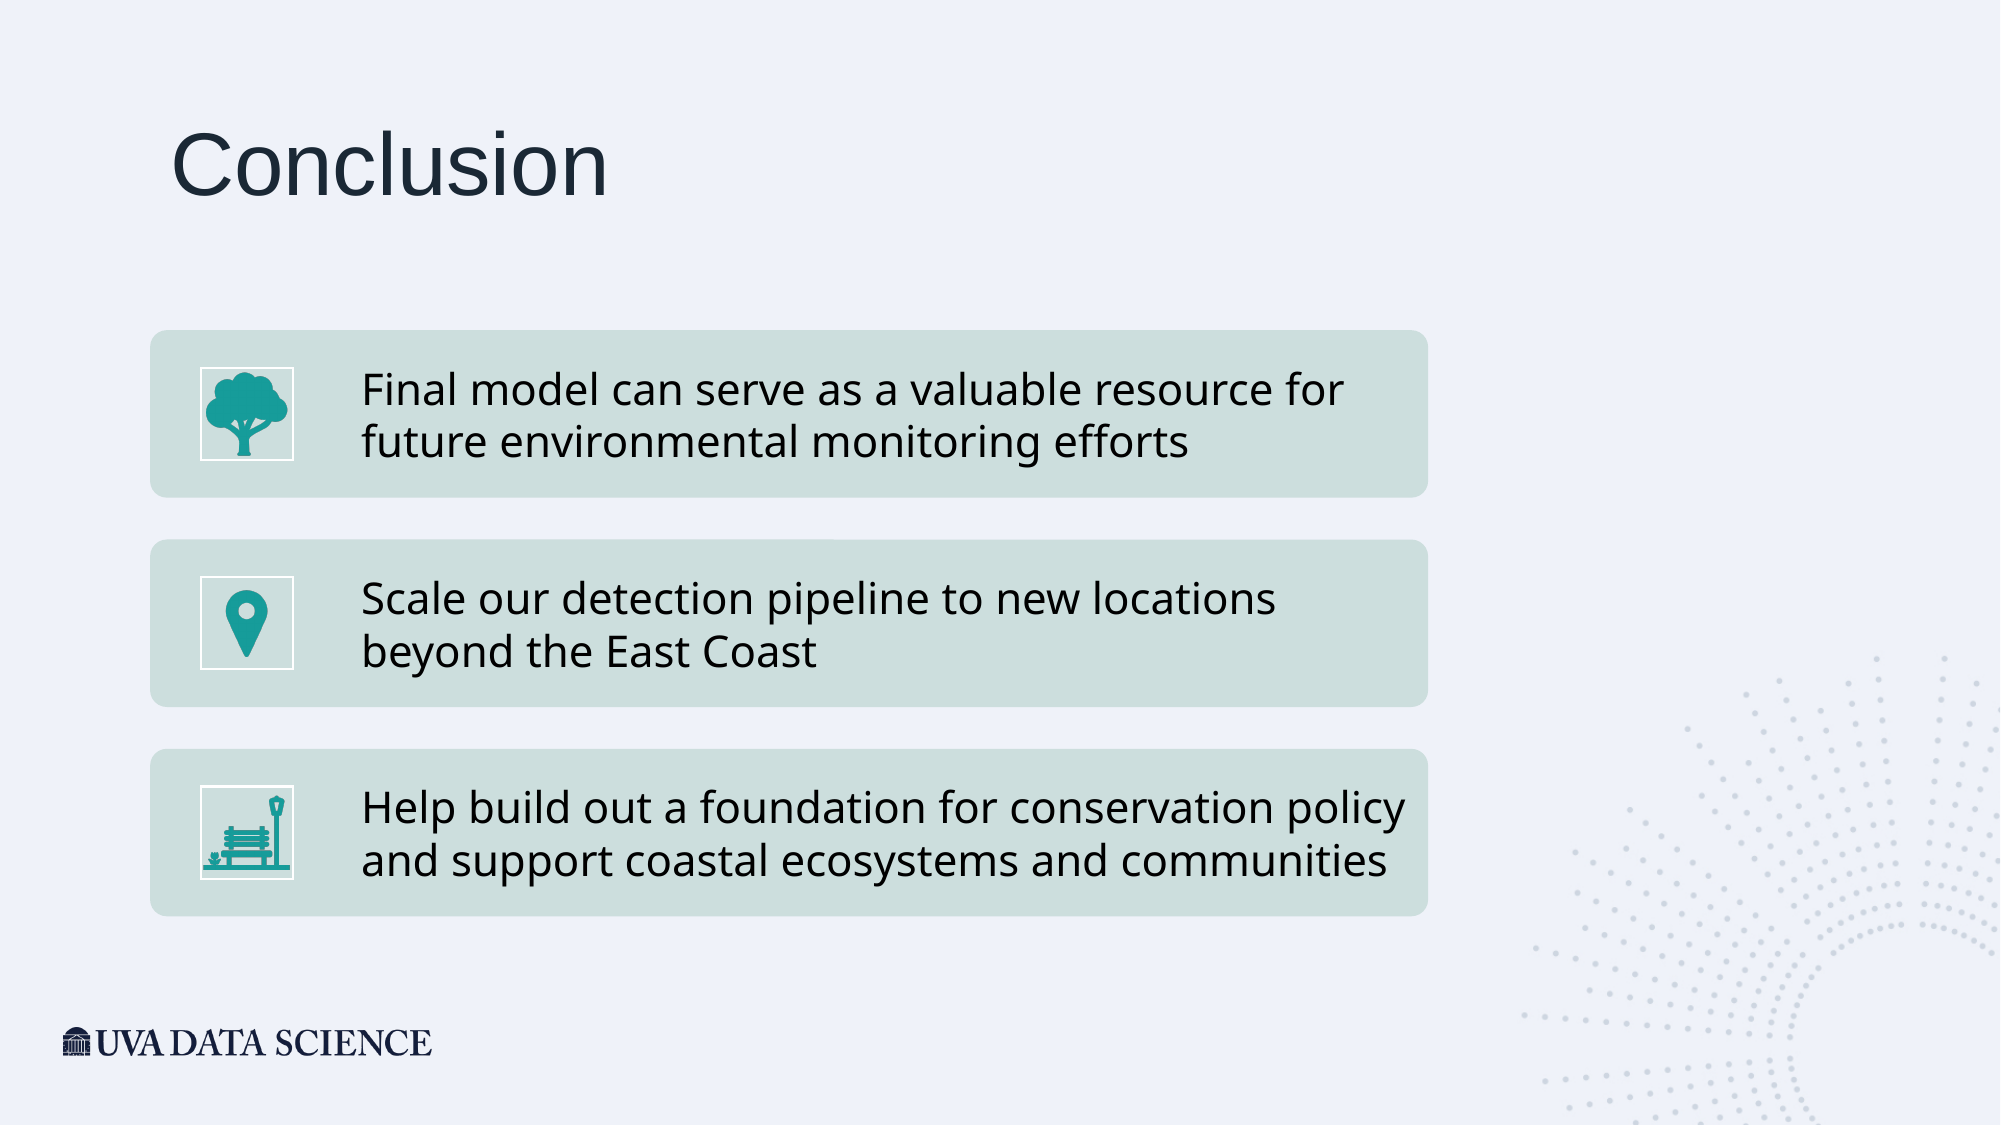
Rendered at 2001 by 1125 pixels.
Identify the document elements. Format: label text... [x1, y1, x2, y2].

picture [0, 0, 2001, 1125]
text_box Conclusion [150, 99, 1851, 219]
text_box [150, 330, 1429, 917]
